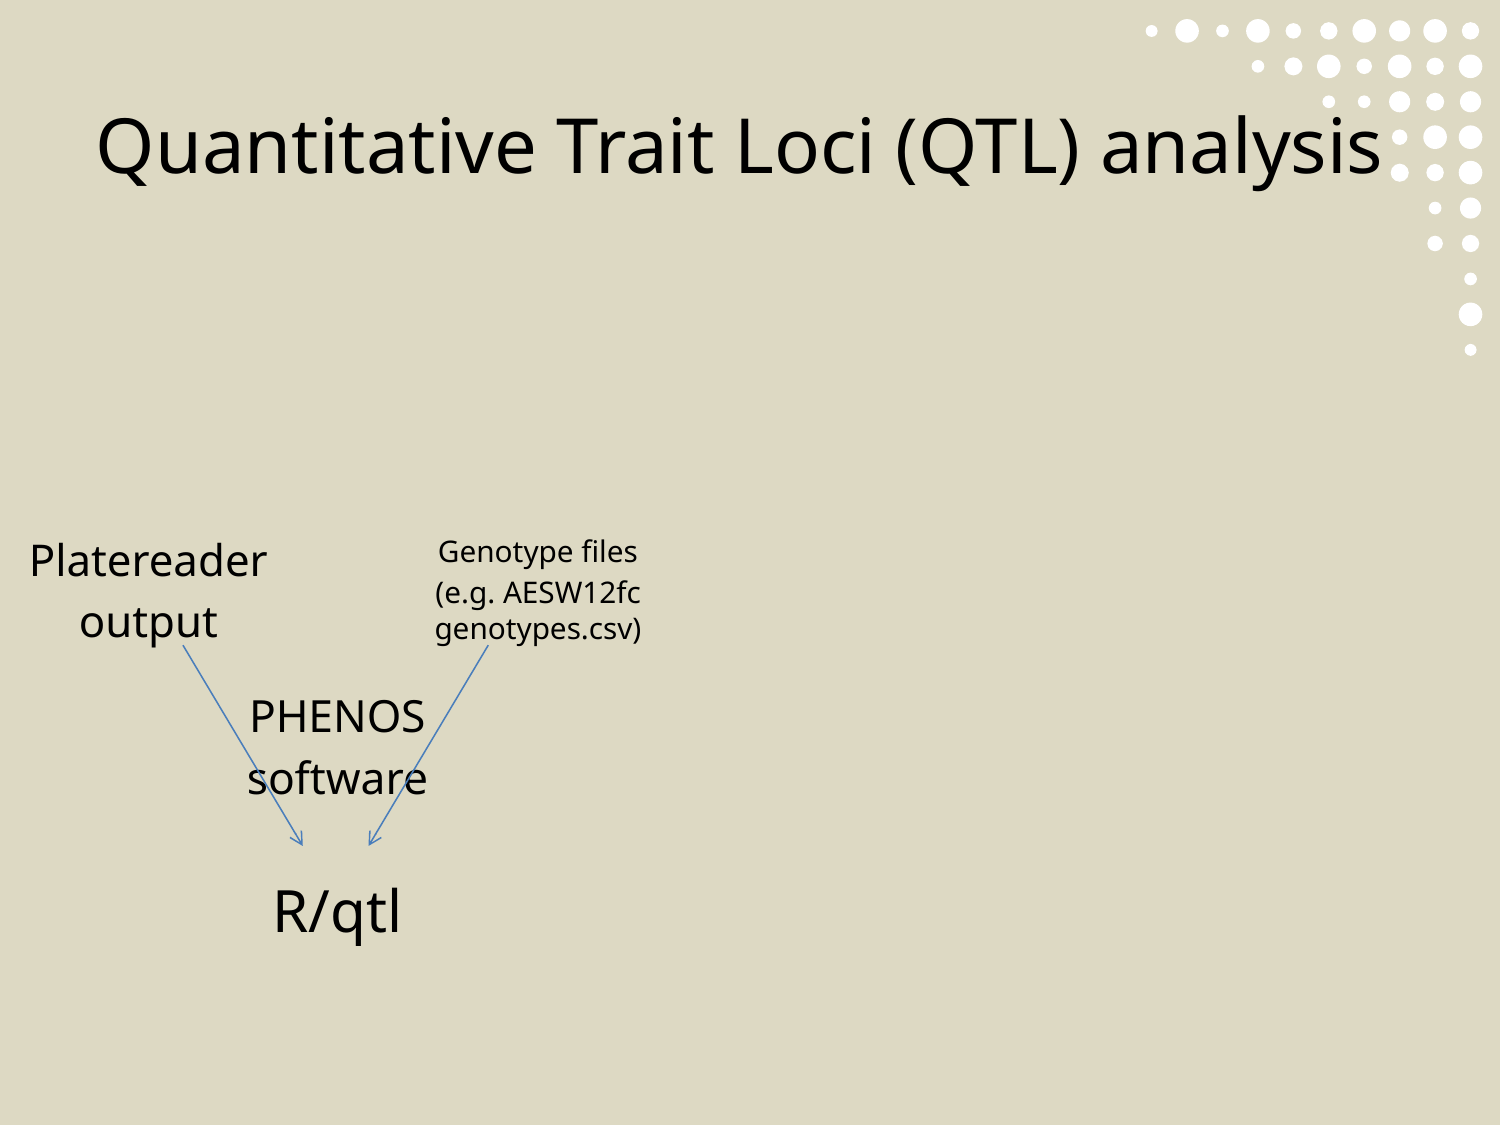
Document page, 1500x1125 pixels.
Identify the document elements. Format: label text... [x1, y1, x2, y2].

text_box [182, 644, 304, 847]
title Quantitative Trait Loci (QTL) analysis [64, 49, 1415, 237]
text_box Genotype files (e.g. AESW12fc genotypes.csv) [383, 525, 693, 655]
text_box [368, 644, 489, 847]
text_box R/qtl [183, 866, 492, 997]
text_box Platereader output [0, 525, 303, 655]
list PHENOS software [308, 680, 363, 811]
